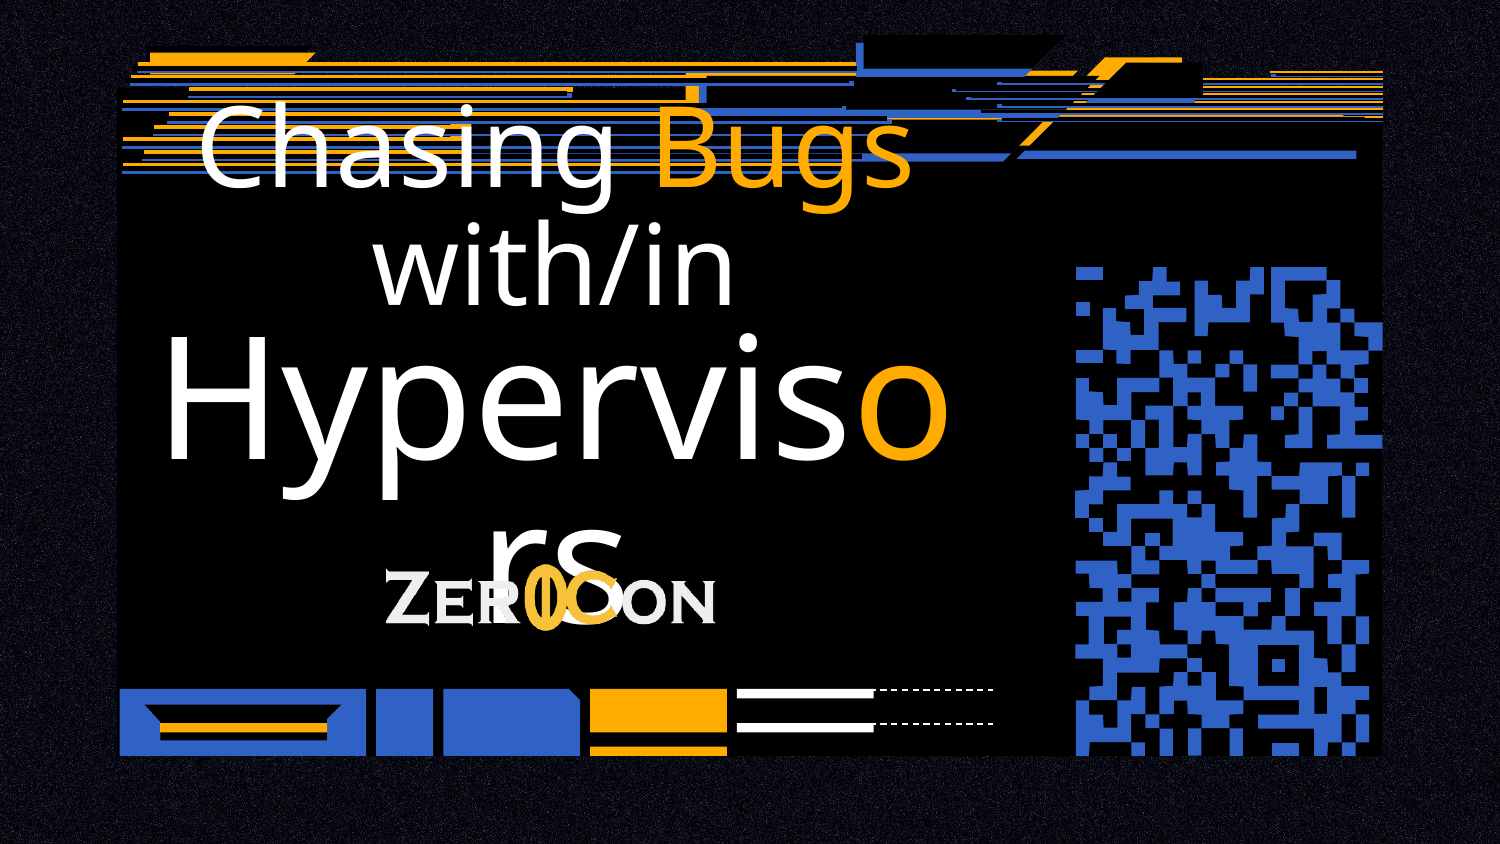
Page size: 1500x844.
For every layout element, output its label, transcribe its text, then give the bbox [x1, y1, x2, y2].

picture [0, 0, 1500, 844]
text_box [1074, 266, 1383, 757]
title Chasing Bugs with/in Hypervisors [117, 173, 994, 584]
